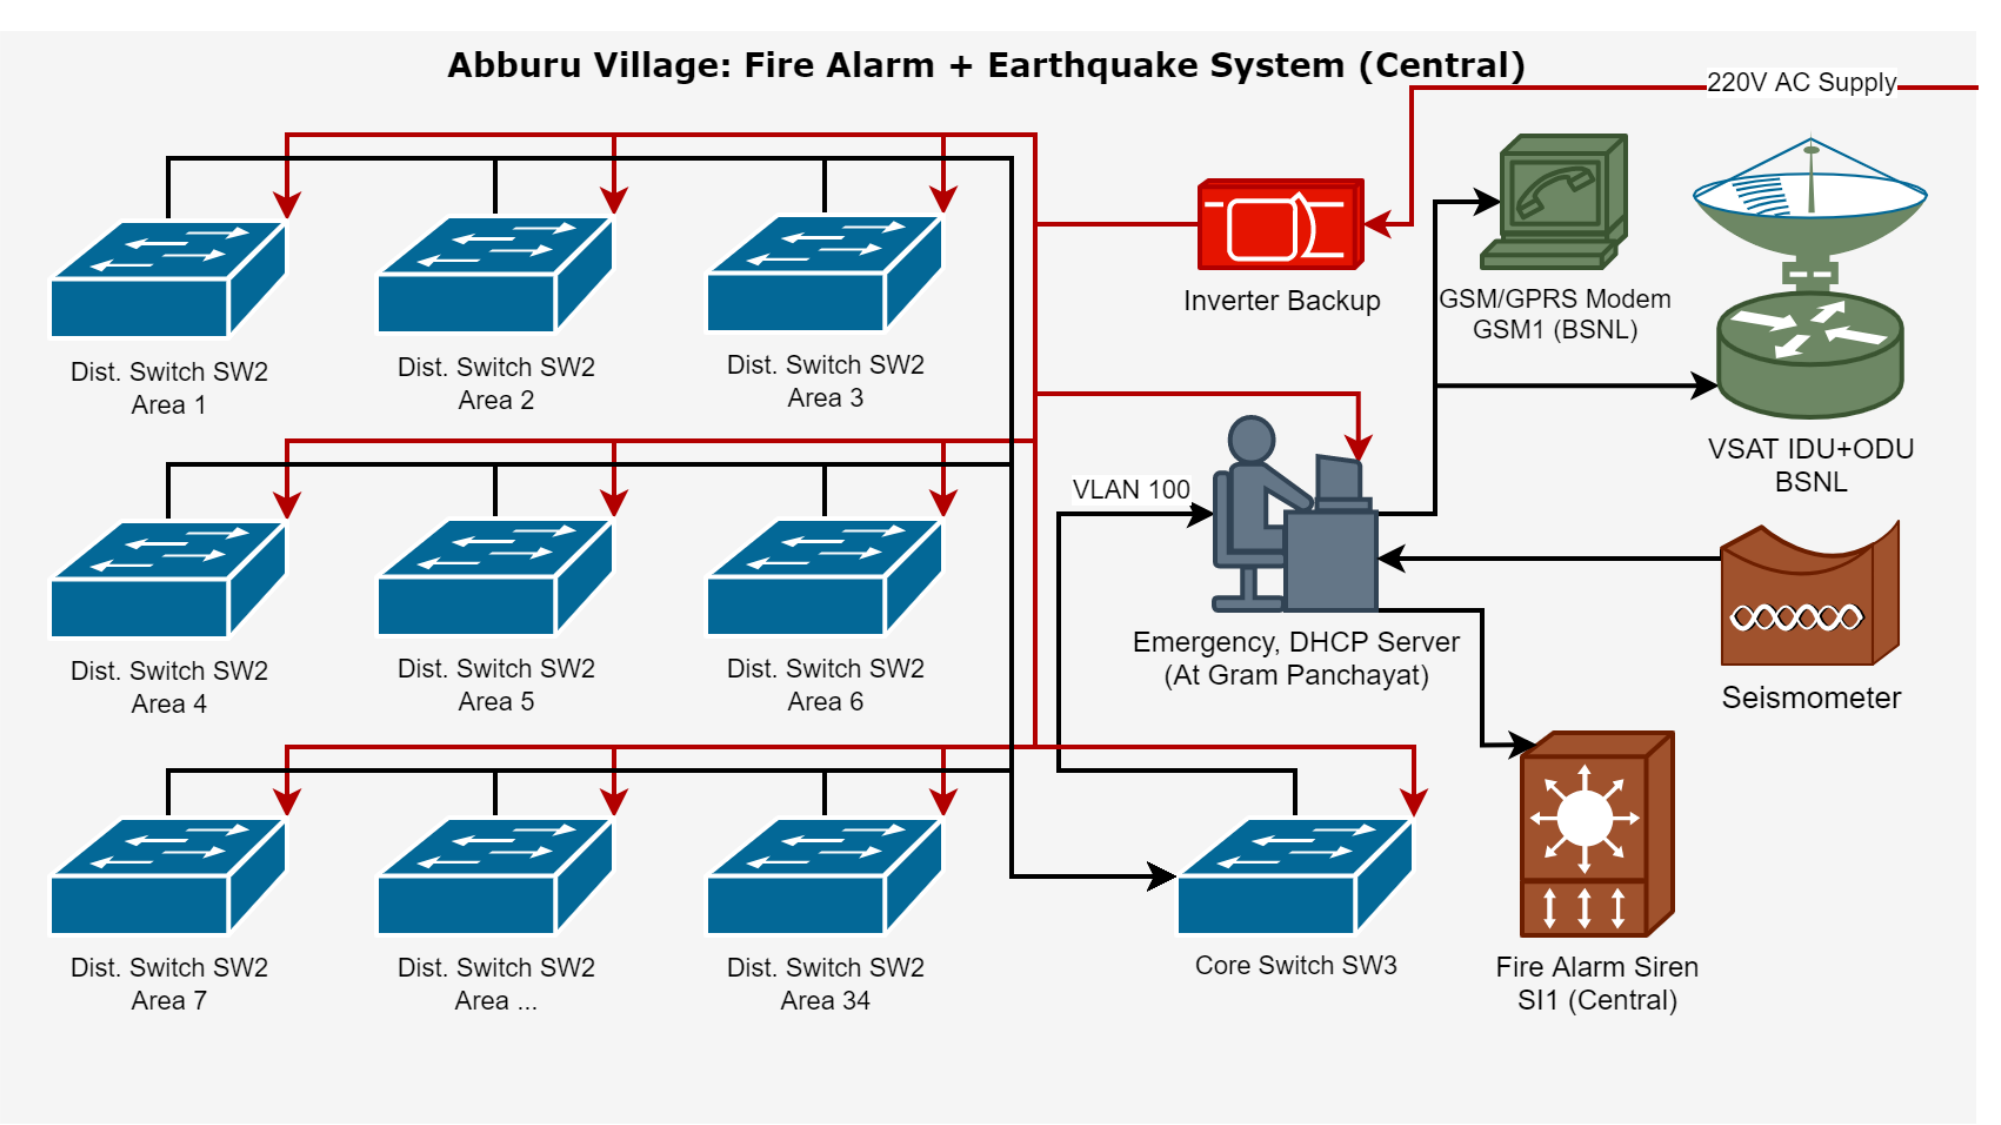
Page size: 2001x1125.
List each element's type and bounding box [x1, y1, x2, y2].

list [0, 30, 2000, 1125]
